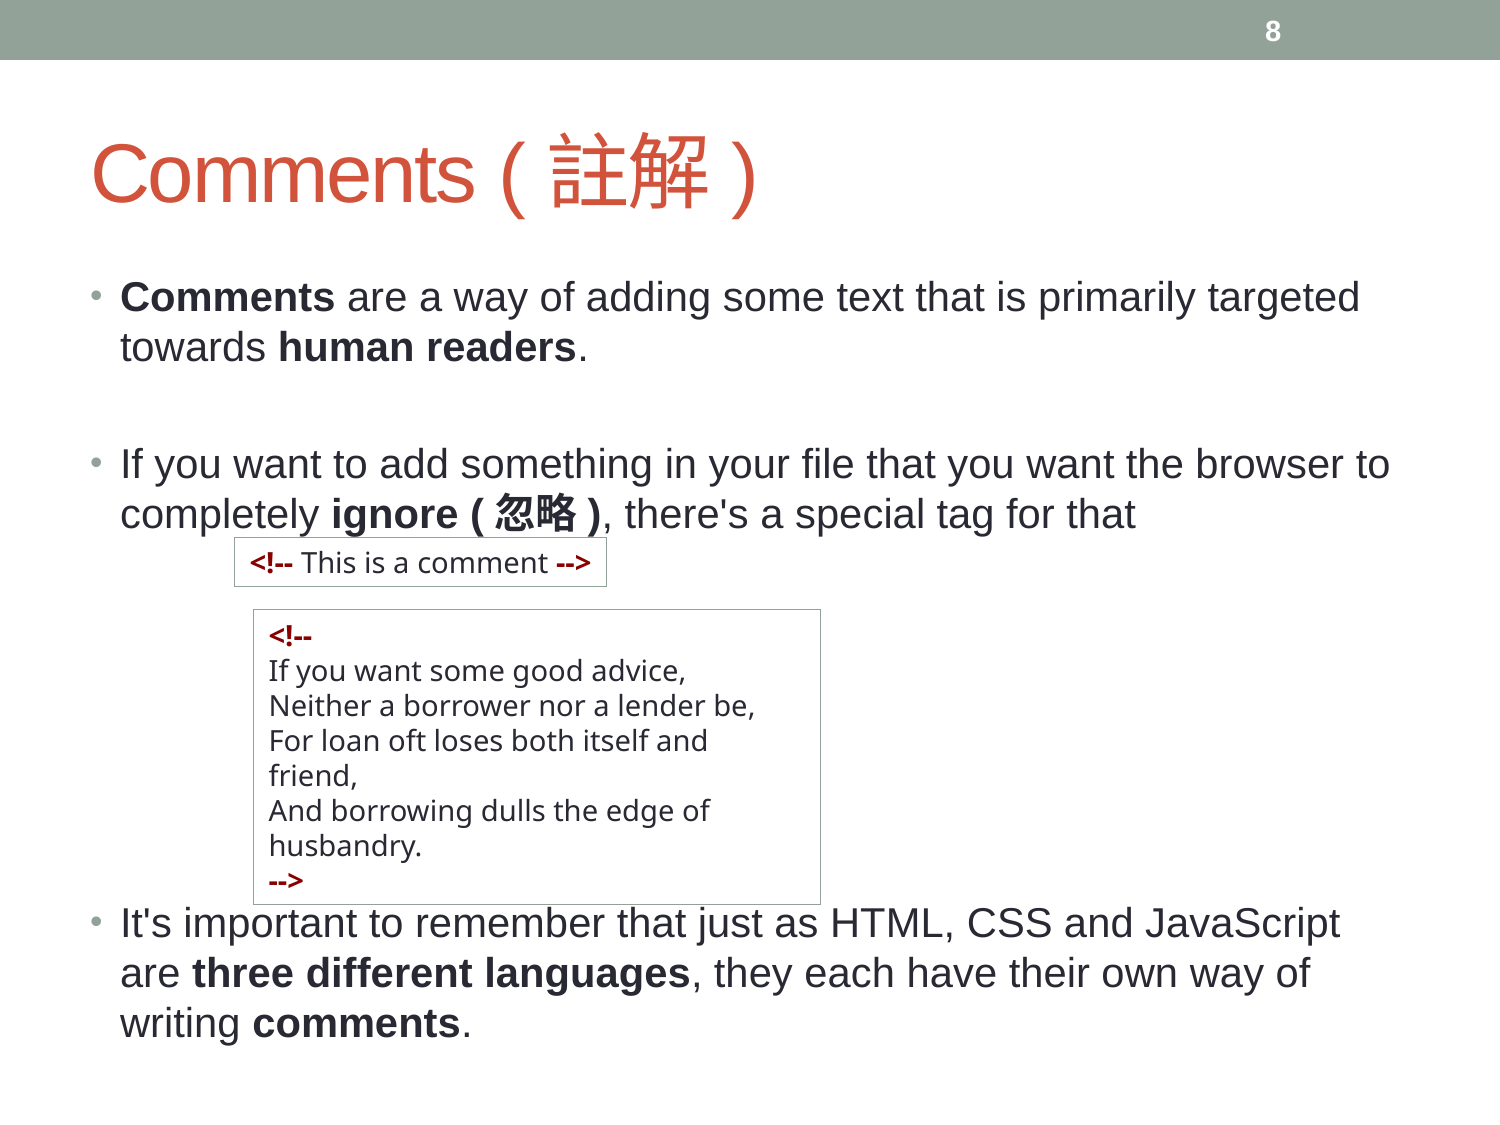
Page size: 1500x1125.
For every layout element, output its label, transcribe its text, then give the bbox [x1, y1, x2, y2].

slide_number 8 [1250, 3, 1425, 57]
text_box <!-- This is a comment --> [234, 537, 607, 587]
text_box <!-- If you want some good advice, Neither a borrower nor a lender be, For loan oft loses both itself and friend, And borrowing dulls the edge of husbandry. --> [253, 609, 821, 905]
list Comments are a way of adding some text that is primarily targeted towards human readers. If you want to add something in your file that you want the browser to completely ignore (忽略), there's a special tag for that It's important to remember that just as HTML, CSS and JavaScript are three different languages, they each have their own way of writing comments. [75, 262, 1425, 1063]
title Comments (註解) [75, 87, 1425, 250]
